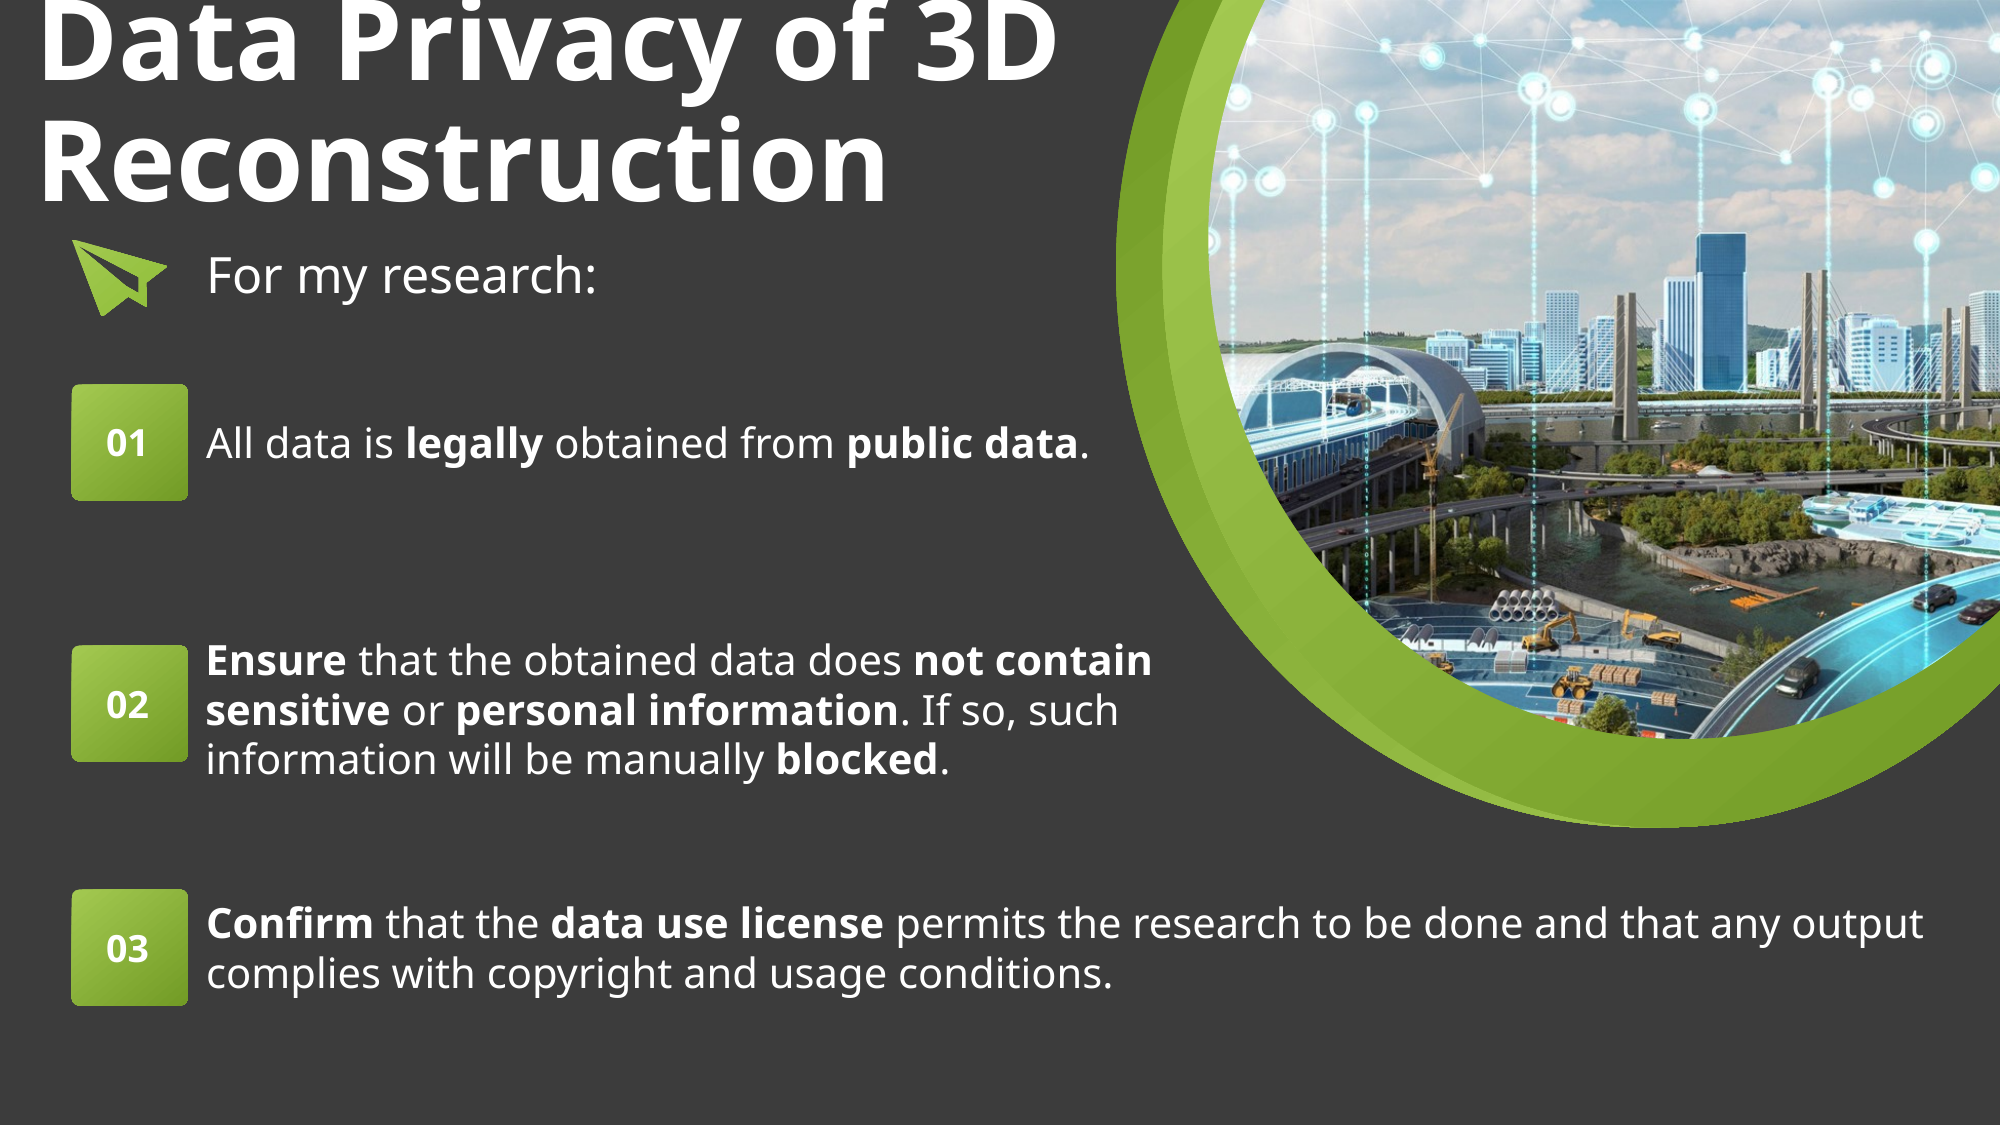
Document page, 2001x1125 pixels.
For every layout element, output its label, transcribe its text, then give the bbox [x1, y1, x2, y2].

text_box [1115, 0, 2000, 828]
text_box [71, 239, 167, 316]
text_box [70, 644, 189, 763]
text_box [70, 383, 189, 502]
text_box Confirm that the data use license permits the research to be done and that any output complies with copyright and usage conditions. [191, 889, 2000, 1005]
text_box All data is legally obtained from public data. [191, 409, 1115, 475]
text_box Ensure that the obtained data does not contain sensitive or personal information. If so, such information will be manually blocked. [190, 625, 1115, 791]
picture [1208, 0, 2000, 739]
text_box 01 [71, 412, 184, 472]
text_box [70, 888, 189, 1007]
list For my research: [191, 239, 761, 315]
text_box 02 [71, 673, 184, 733]
text_box 03 [71, 917, 184, 977]
list Data Privacy of 3D Reconstruction [20, 36, 1115, 173]
